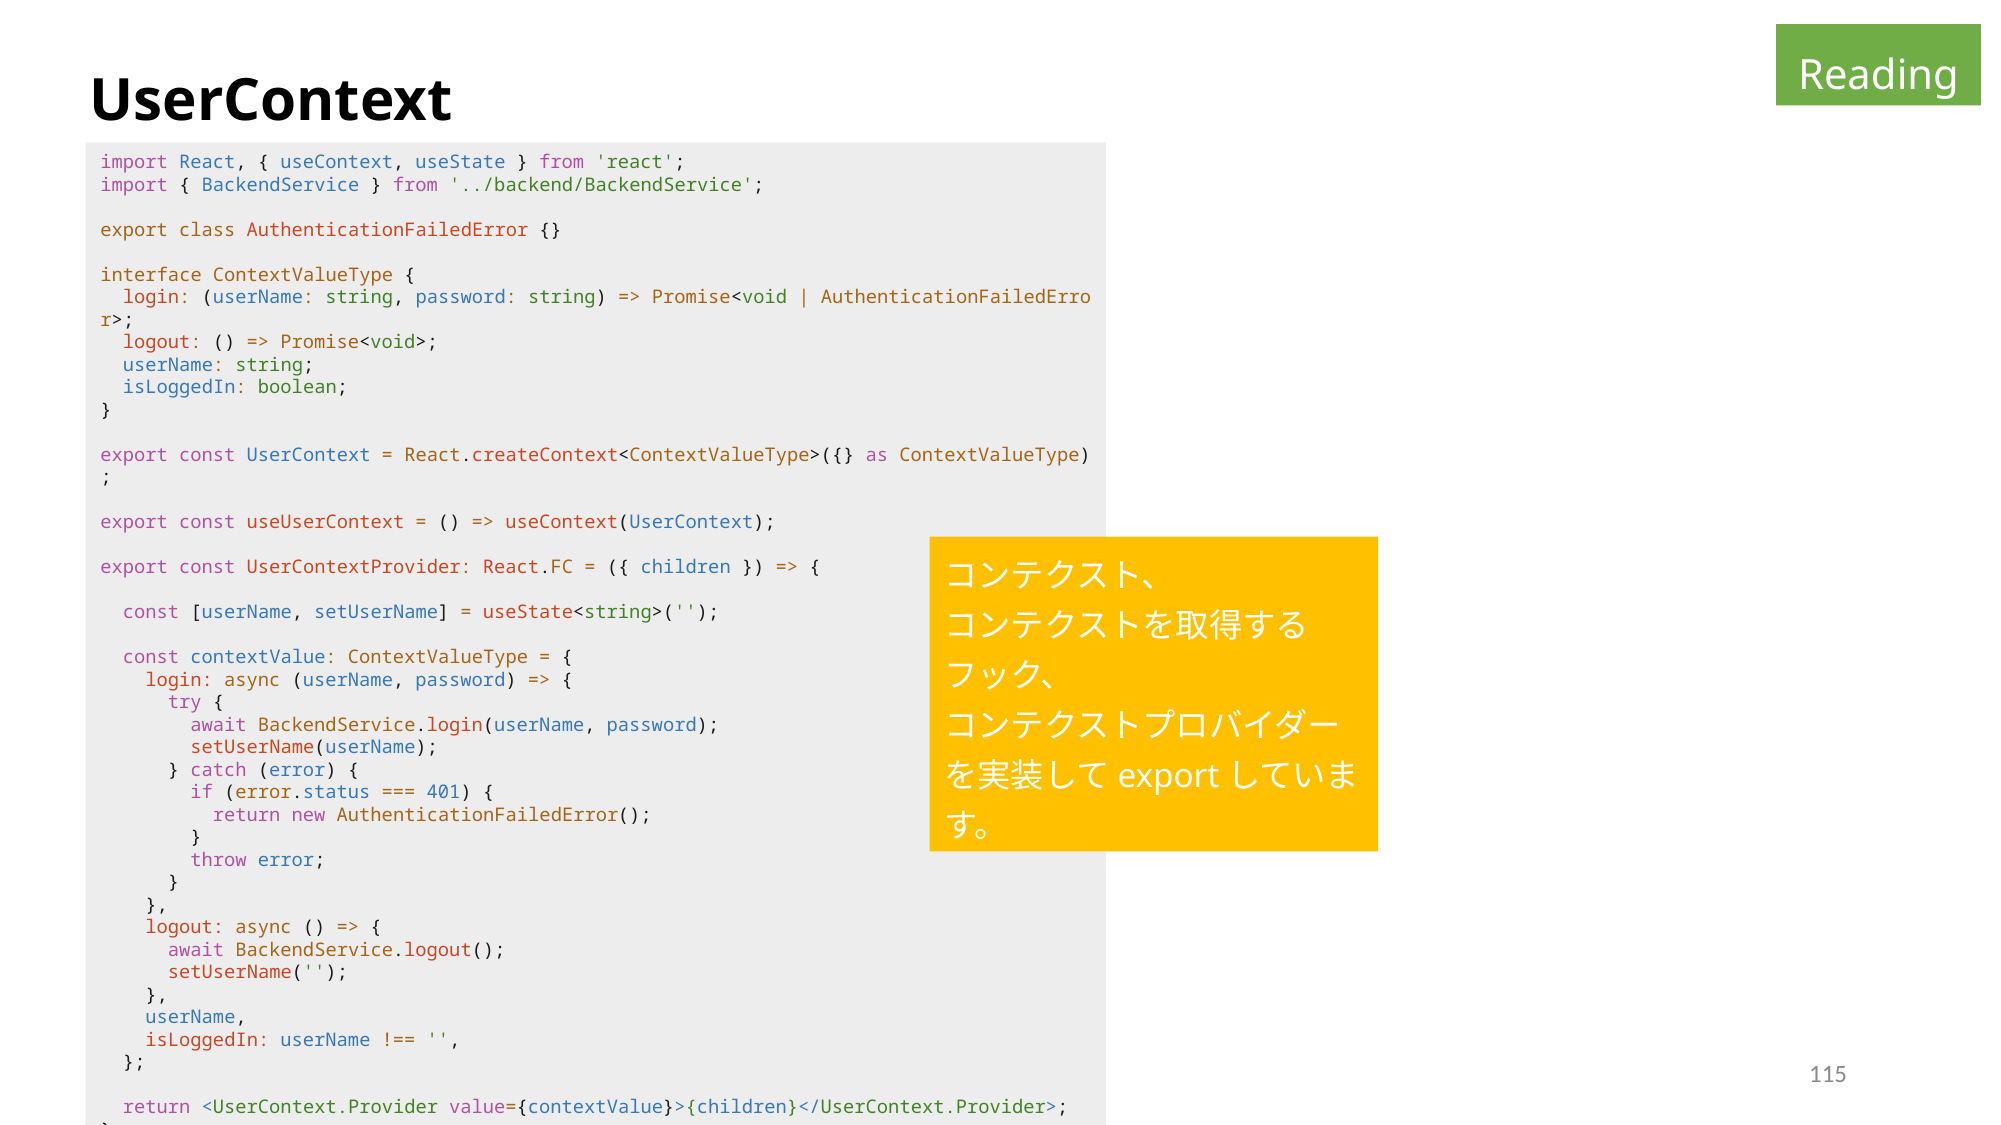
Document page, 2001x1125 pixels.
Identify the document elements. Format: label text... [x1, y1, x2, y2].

text_box import React, { useContext, useState } from 'react'; import { BackendService } from '../backend/BackendService'; export class AuthenticationFailedError {} interface ContextValueType { login: (userName: string, password: string) => Promise<void | AuthenticationFailedError>; logout: () => Promise<void>; userName: string; isLoggedIn: boolean; } export const UserContext = React.createContext<ContextValueType>({} as ContextValueType); export const useUserContext = () => useContext(UserContext); export const UserContextProvider: React.FC = ({ children }) => { const [userName, setUserName] = useState<string>(''); const contextValue: ContextValueType = { login: async (userName, password) => { try { await BackendService.login(userName, password); setUserName(userName); } catch (error) { if (error.status === 401) { return new AuthenticationFailedError(); } throw error; } }, logout: async () => { await BackendService.logout(); setUserName(''); }, userName, isLoggedIn: userName !== '', }; return <UserContext.Provider value={contextValue}>{children}</UserContext.Provider>; }; [85, 142, 1106, 1125]
text_box コンテクスト、 コンテクストを取得するフック、 コンテクストプロバイダー を実装してexportしています。 [929, 536, 1379, 852]
slide_number 115 [1412, 1042, 1863, 1103]
text_box UserContext [74, 54, 1563, 140]
text_box Reading [1776, 24, 1981, 106]
